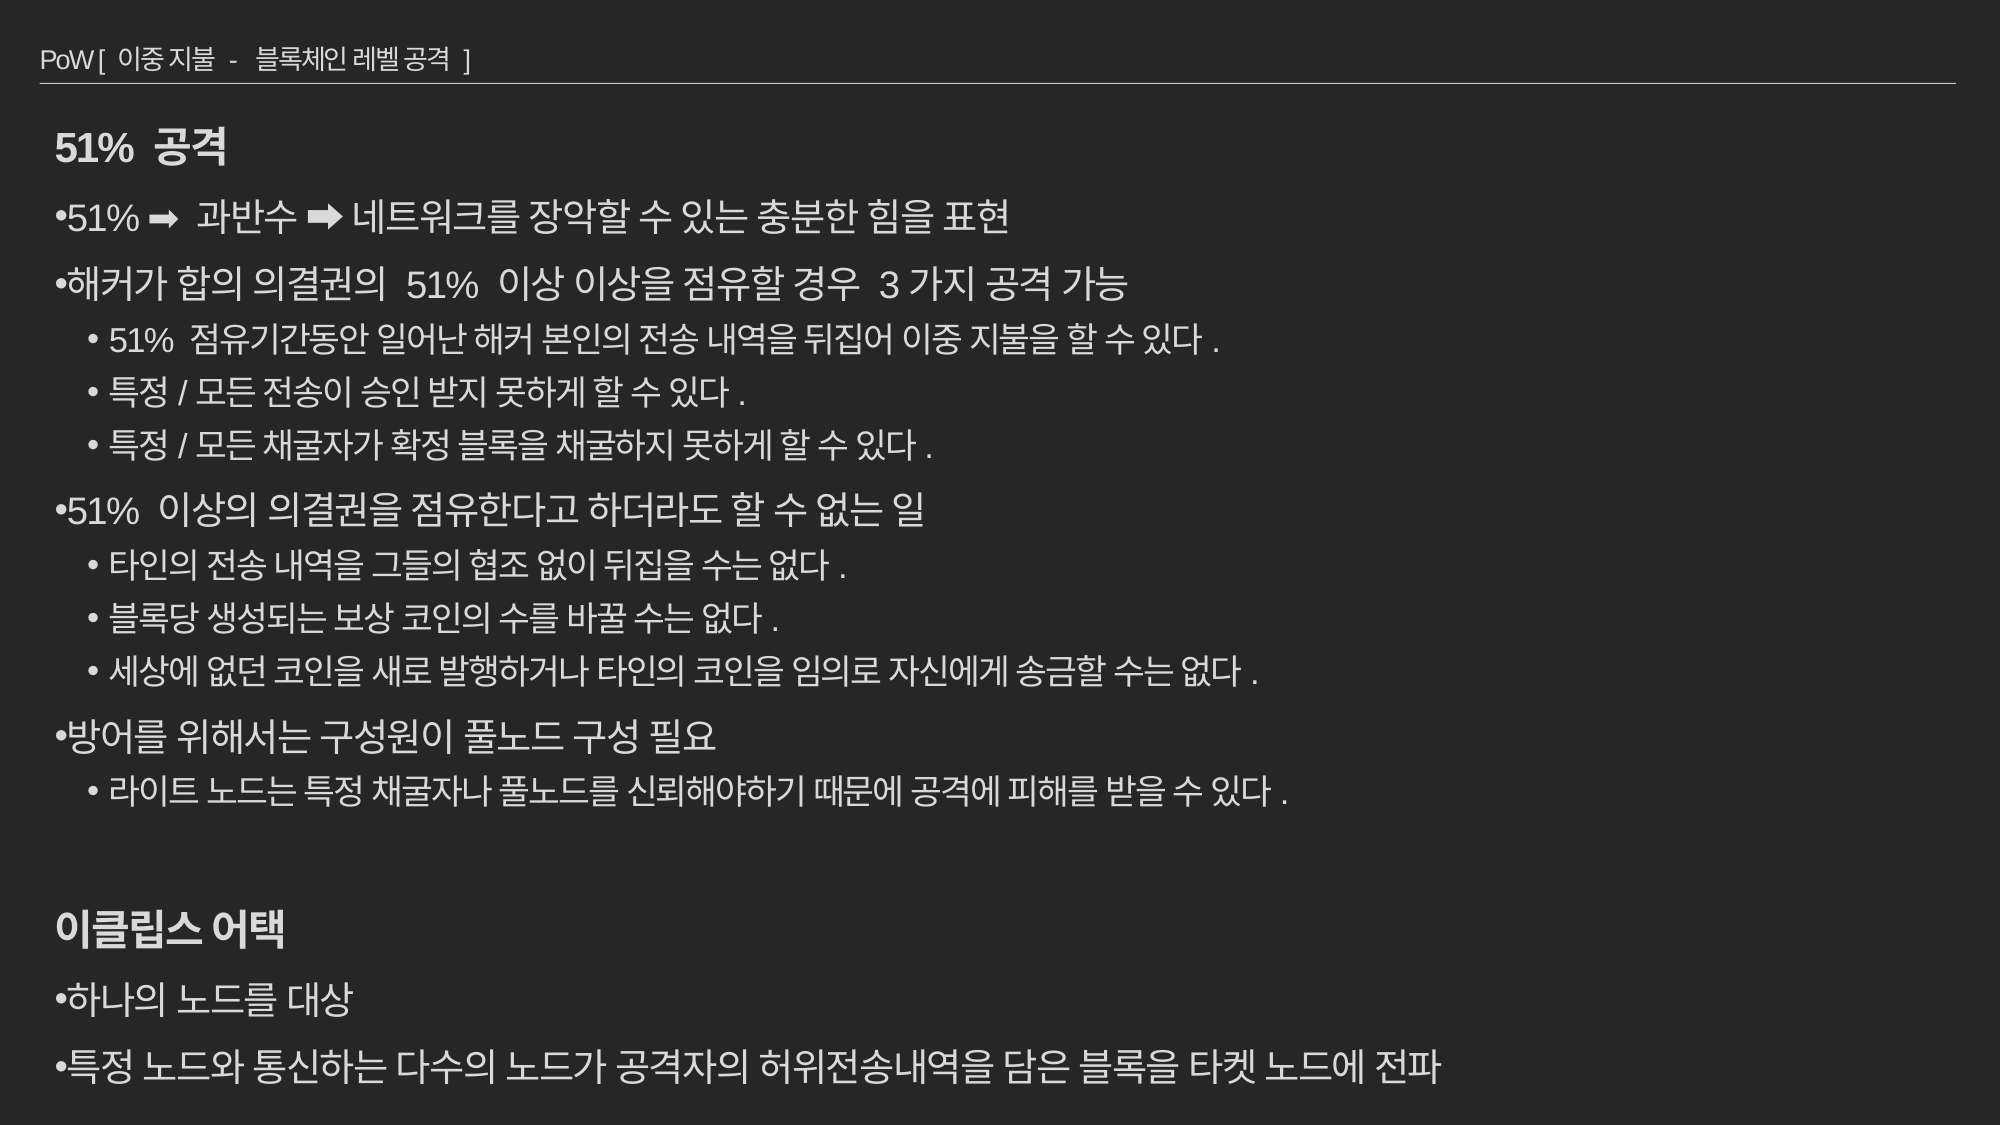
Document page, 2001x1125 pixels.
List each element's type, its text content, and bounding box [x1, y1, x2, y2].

title PoW [ 이중 지불 - 블록체인 레벨 공격 ] [39, 31, 1961, 84]
list 51% 공격 51% ➡ 과반수 ➡ 네트워크를 장악할 수 있는 충분한 힘을 표현 해커가 합의 의결권의 51% 이상 이상을 점유할 경우 3가지 공격 가능 51% 점유기간동안 일어난 해커 본인의 전송 내역을 뒤집어 이중 지불을 할 수 있다. 특정/모든 전송이 승인 받지 못하게 할 수 있다. 특정/모든 채굴자가 확정 블록을 채굴하지 못하게 할 수 있다. 51% 이상의 의결권을 점유한다고 하더라도 할 수 없는 일 타인의 전송 내역을 그들의 협조 없이 뒤집을 수는 없다. 블록당 생성되는 보상 코인의 수를 바꿀 수는 없다. 세상에 없던 코인을 새로 발행하거나 타인의 코인을 임의로 자신에게 송금할 수는 없다. 방어를 위해서는 구성원이 풀노드 구성 필요 라이트 노드는 특정 채굴자나 풀노드를 신뢰해야하기 때문에 공격에 피해를 받을 수 있다. 이클립스 어택 하나의 노드를 대상 특정 노드와 통신하는 다수의 노드가 공격자의 허위전송내역을 담은 블록을 타켓 노드에 전파 [39, 110, 1957, 1100]
